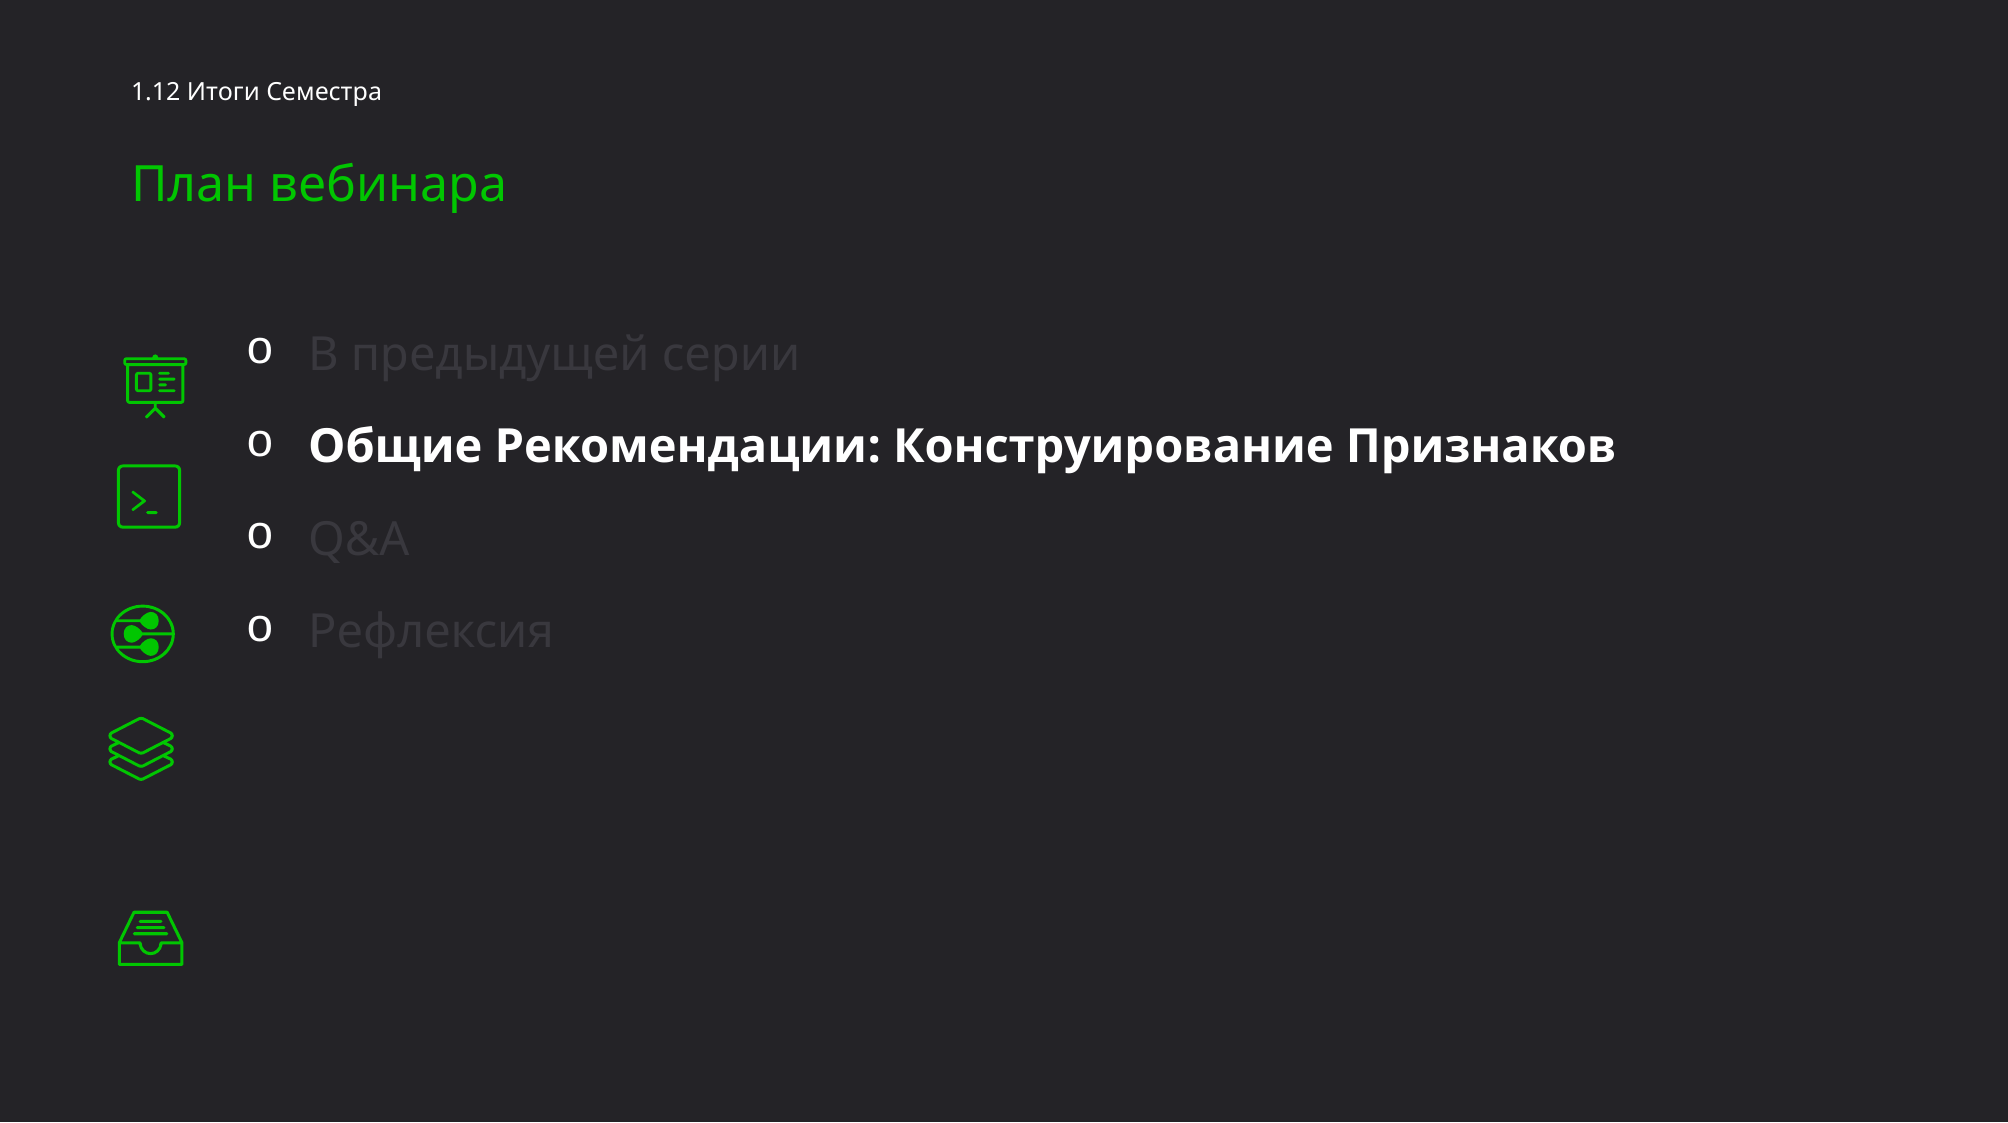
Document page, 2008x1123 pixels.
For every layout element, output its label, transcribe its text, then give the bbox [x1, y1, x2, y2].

text_box [116, 464, 182, 529]
text_box [110, 604, 175, 664]
text_box В предыдущей серии Общие Рекомендации: Конструирование Признаков Q&A Рефлексия [229, 314, 1990, 1088]
text_box [108, 716, 174, 781]
text_box План вебинара [131, 133, 1004, 281]
text_box 1.12 Итоги Семестра [131, 55, 1150, 133]
text_box [117, 910, 184, 966]
text_box [123, 354, 188, 419]
